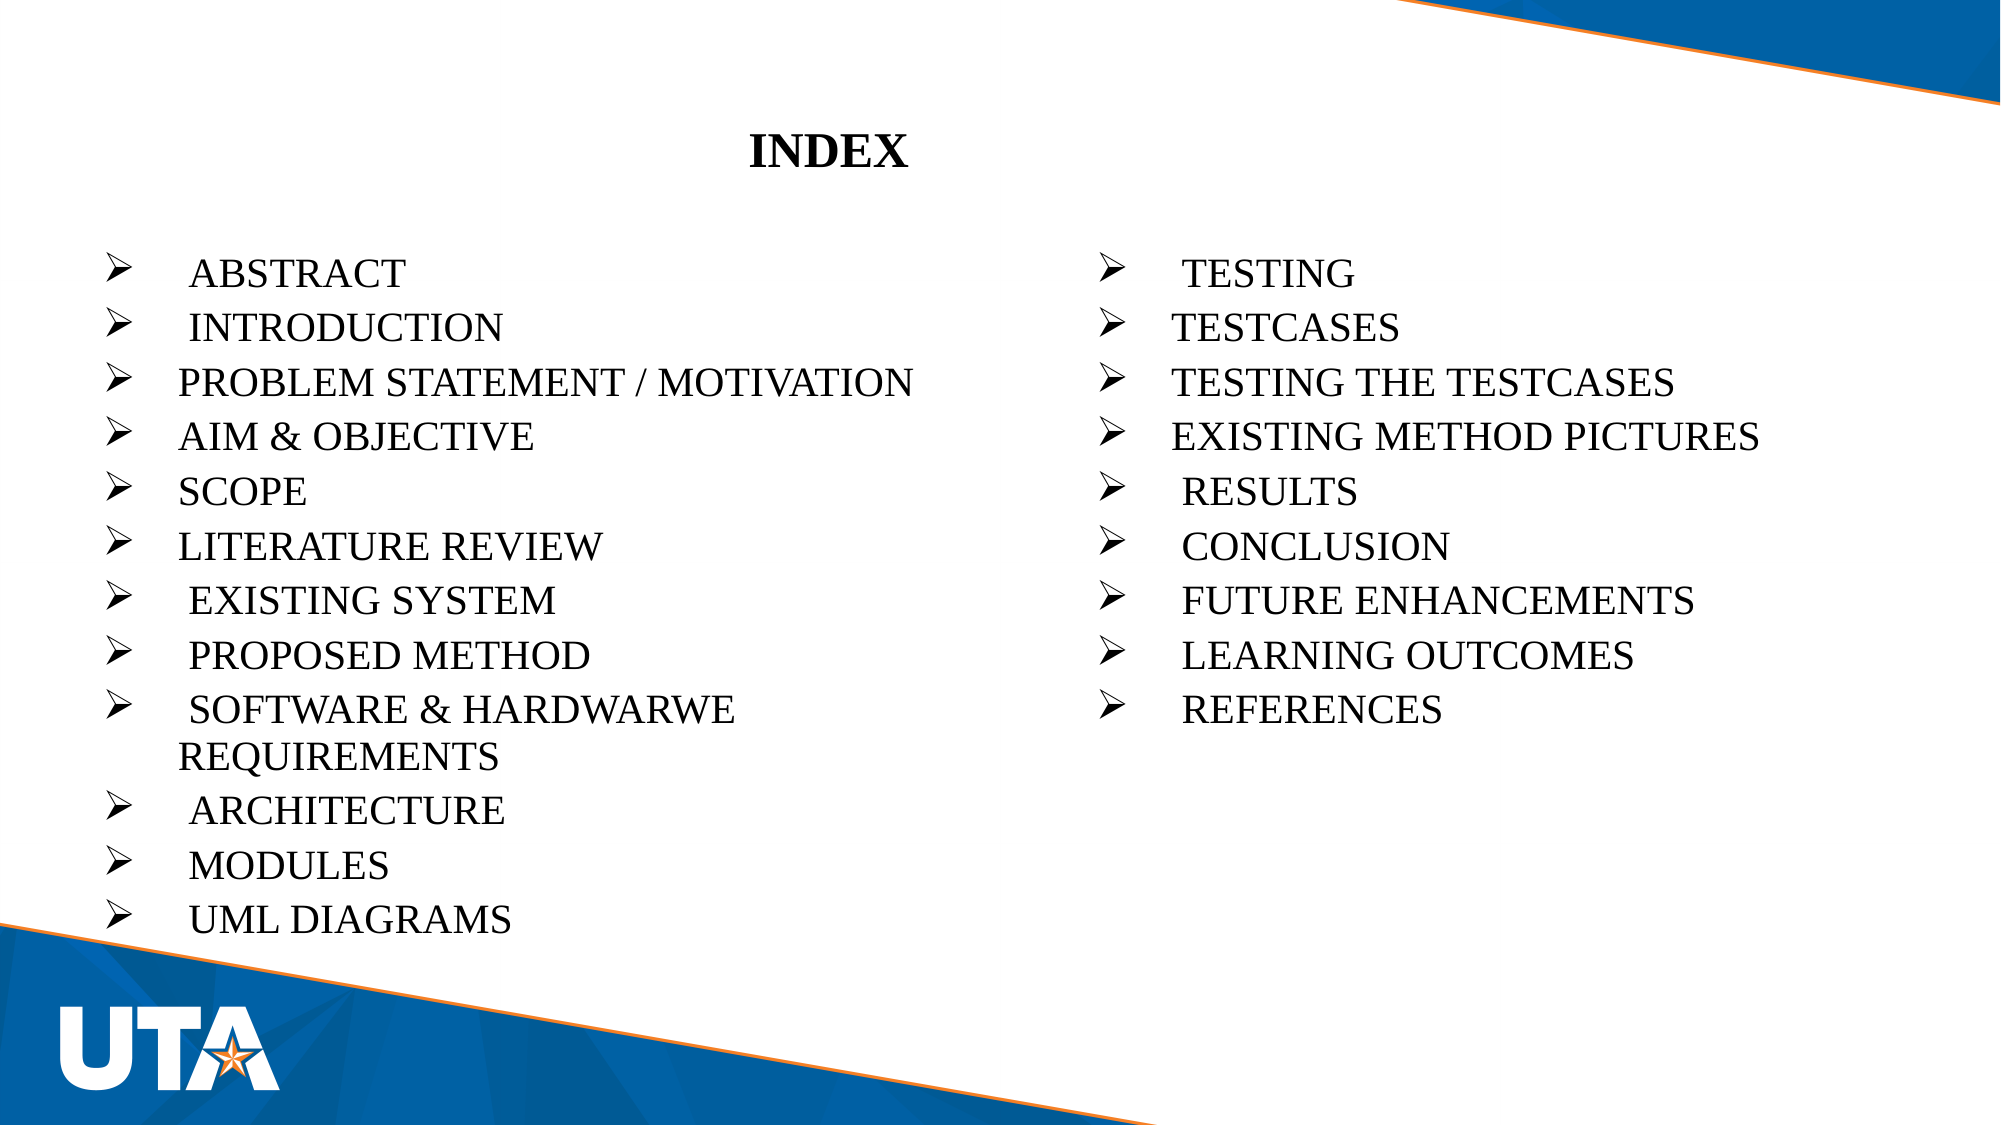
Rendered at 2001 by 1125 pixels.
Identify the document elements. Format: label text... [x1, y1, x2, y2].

list TESTING TESTCASES TESTING THE TESTCASES EXISTING METHOD PICTURES RESULTS CONCLUSION FUTURE ENHANCEMENTS LEARNING OUTCOMES REFERENCES [1081, 242, 1932, 957]
title INDEX [657, 70, 1000, 231]
picture [0, 0, 2001, 1125]
list ABSTRACT INTRODUCTION PROBLEM STATEMENT / MOTIVATION AIM & OBJECTIVE SCOPE LITERATURE REVIEW EXISTING SYSTEM PROPOSED METHOD SOFTWARE & HARDWARWE REQUIREMENTS ARCHITECTURE MODULES UML DIAGRAMS [87, 242, 1082, 1001]
